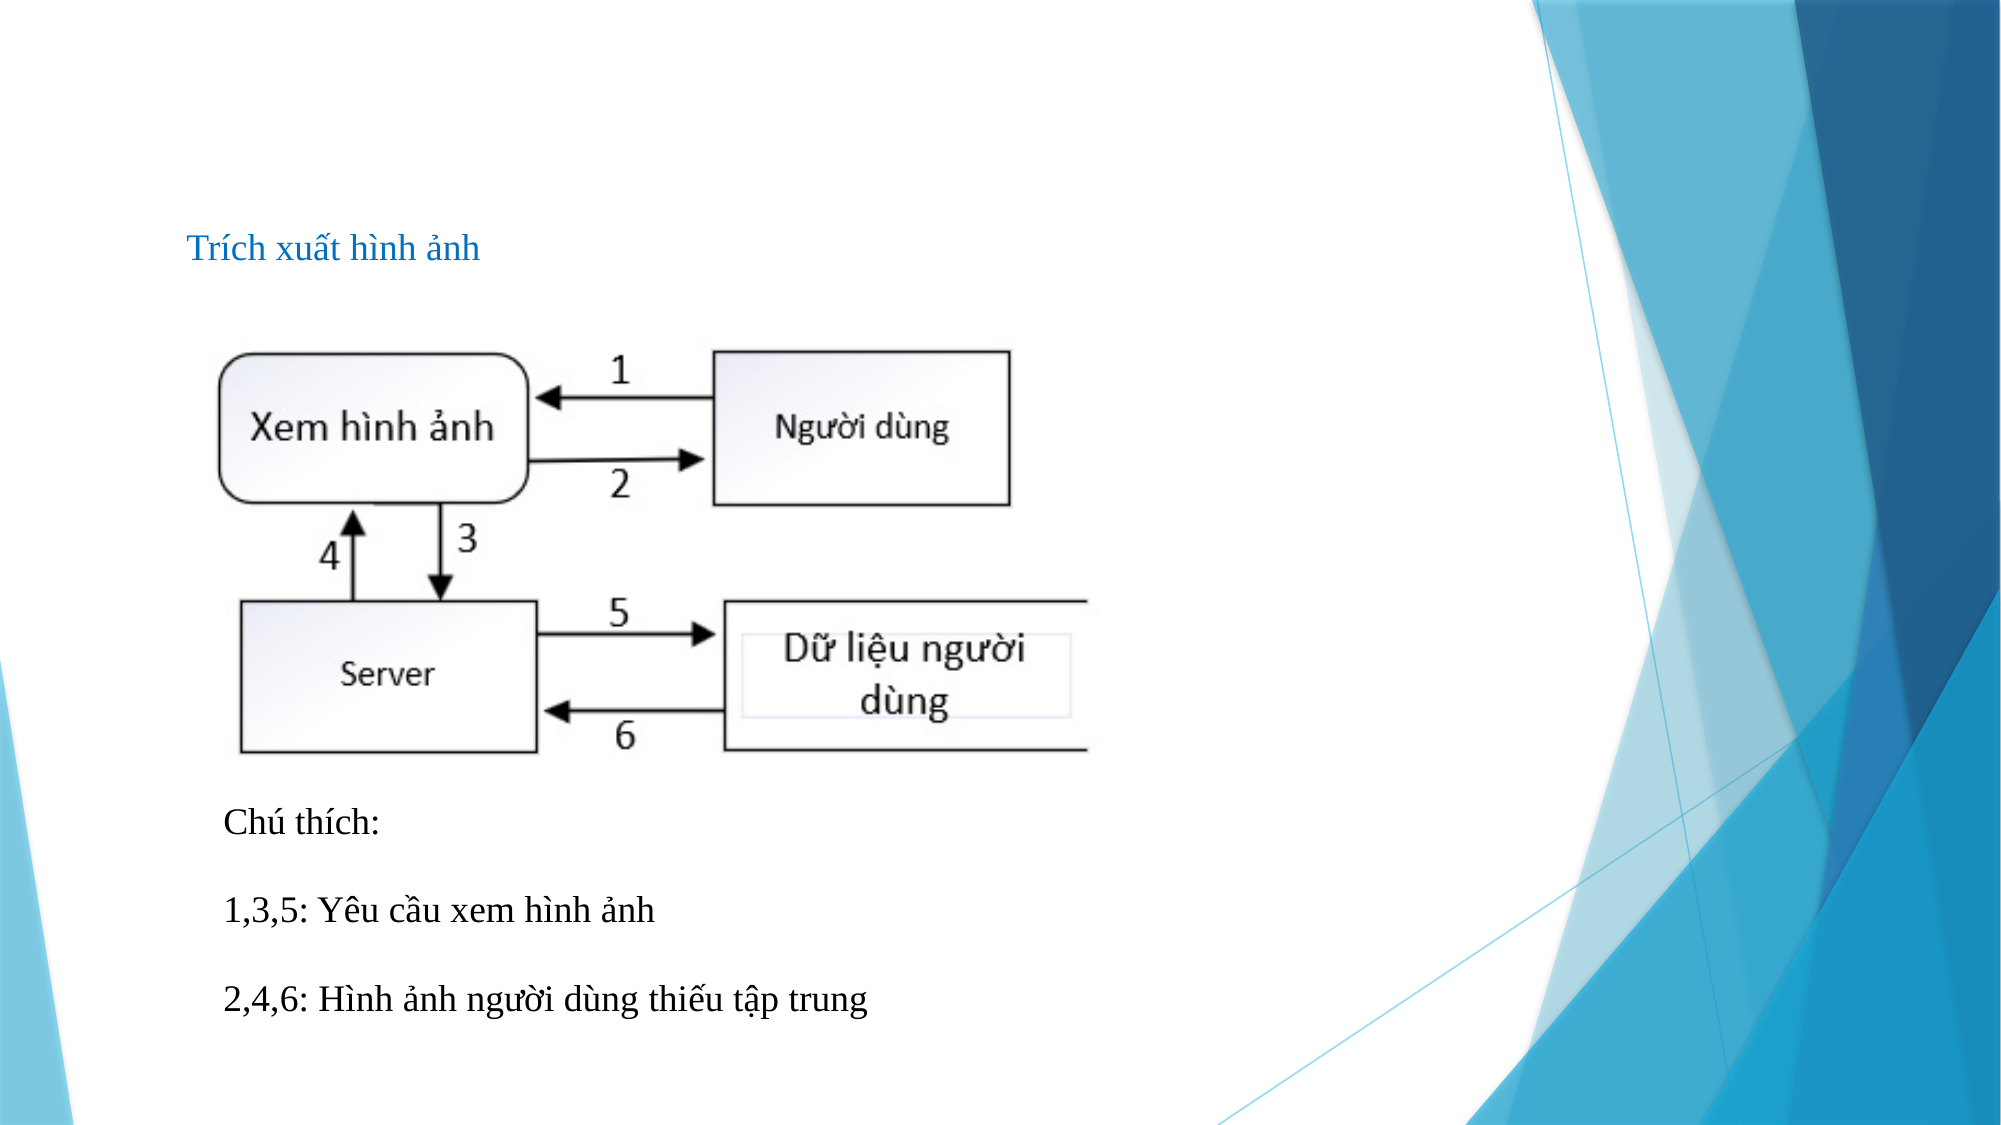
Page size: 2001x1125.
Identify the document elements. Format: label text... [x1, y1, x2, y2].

text_box Chú thích: 1,3,5: Yêu cầu xem hình ảnh 2,4,6: Hình ảnh người dùng thiếu tập trung [208, 766, 1285, 1026]
text_box Trích xuất hình ảnh [171, 215, 549, 276]
picture [207, 335, 1104, 790]
